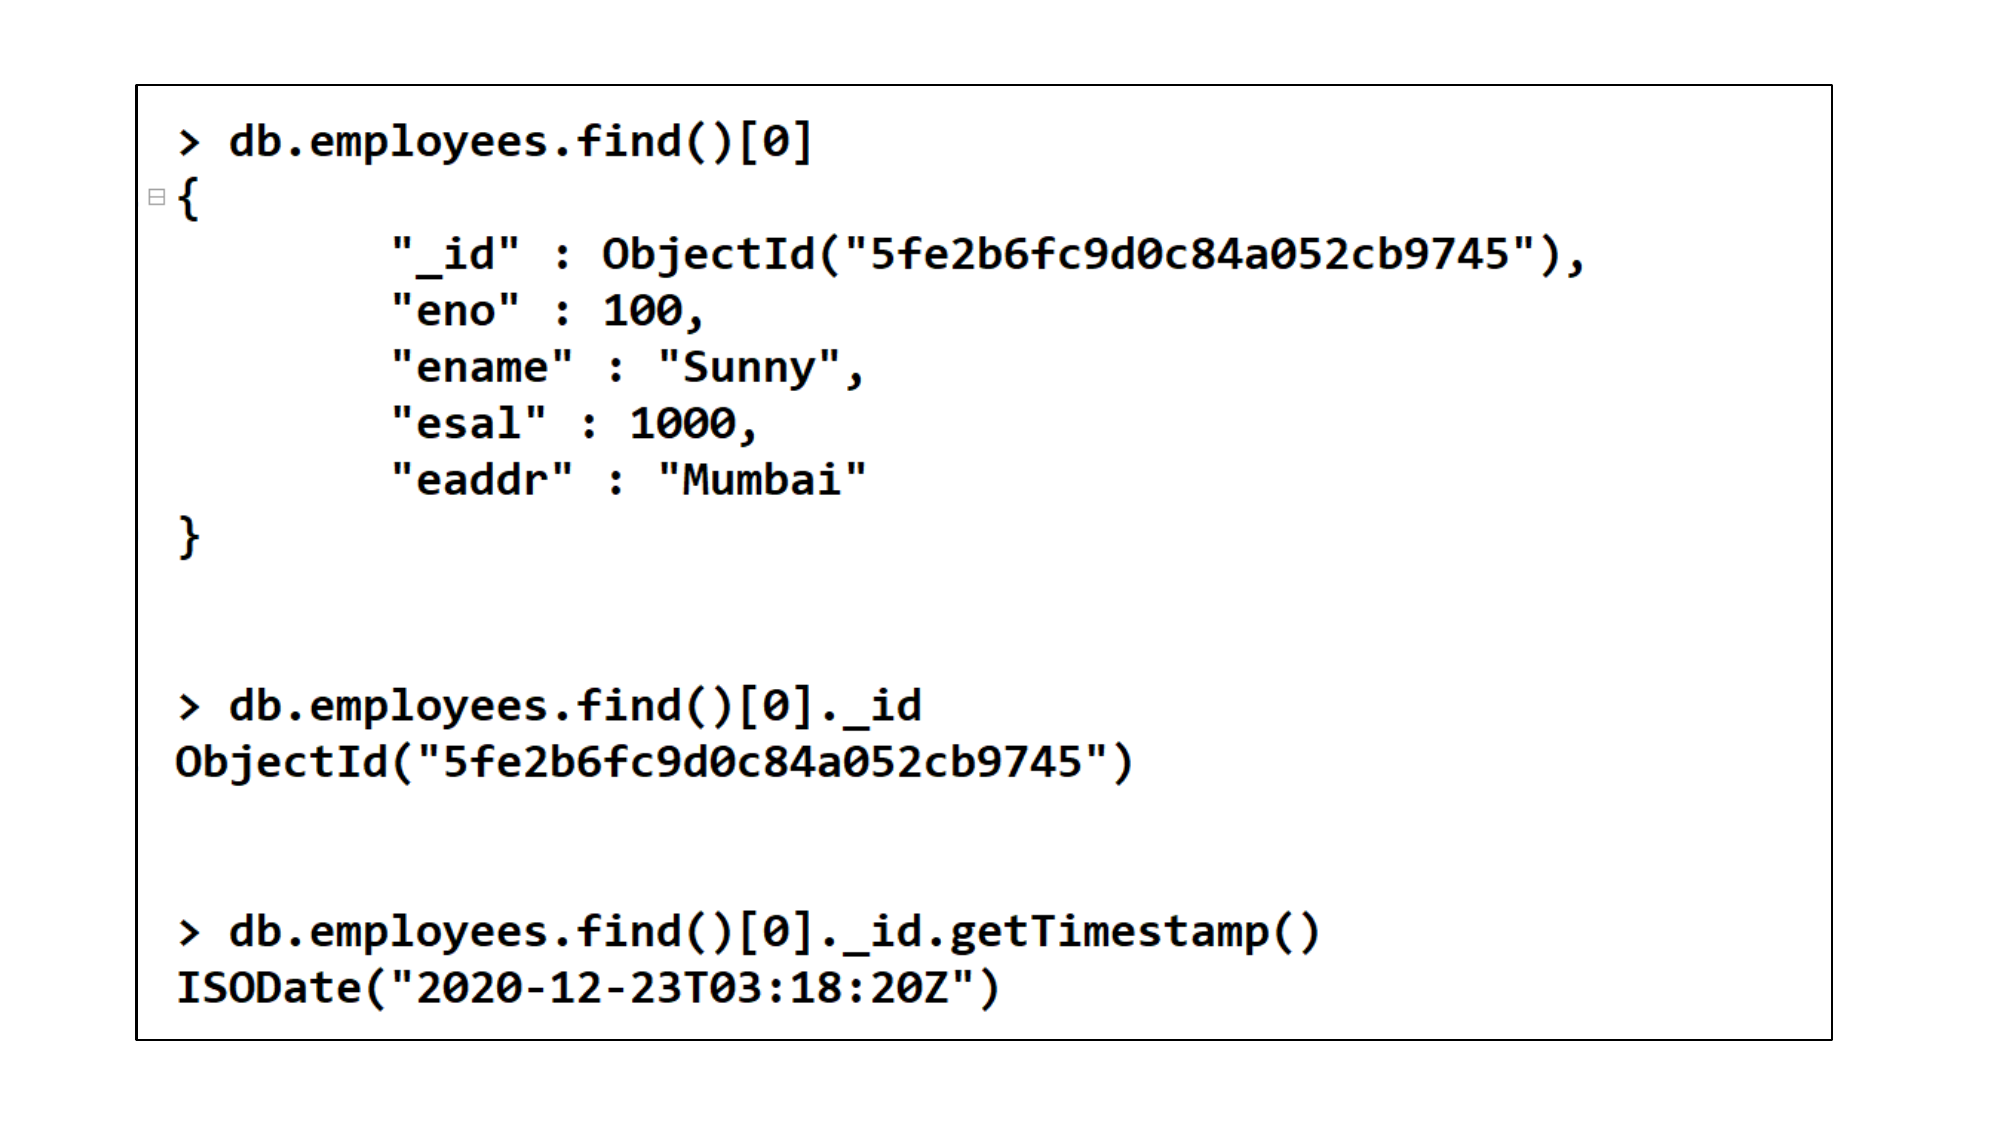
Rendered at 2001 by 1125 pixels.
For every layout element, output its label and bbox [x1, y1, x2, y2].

picture [137, 85, 1831, 1040]
